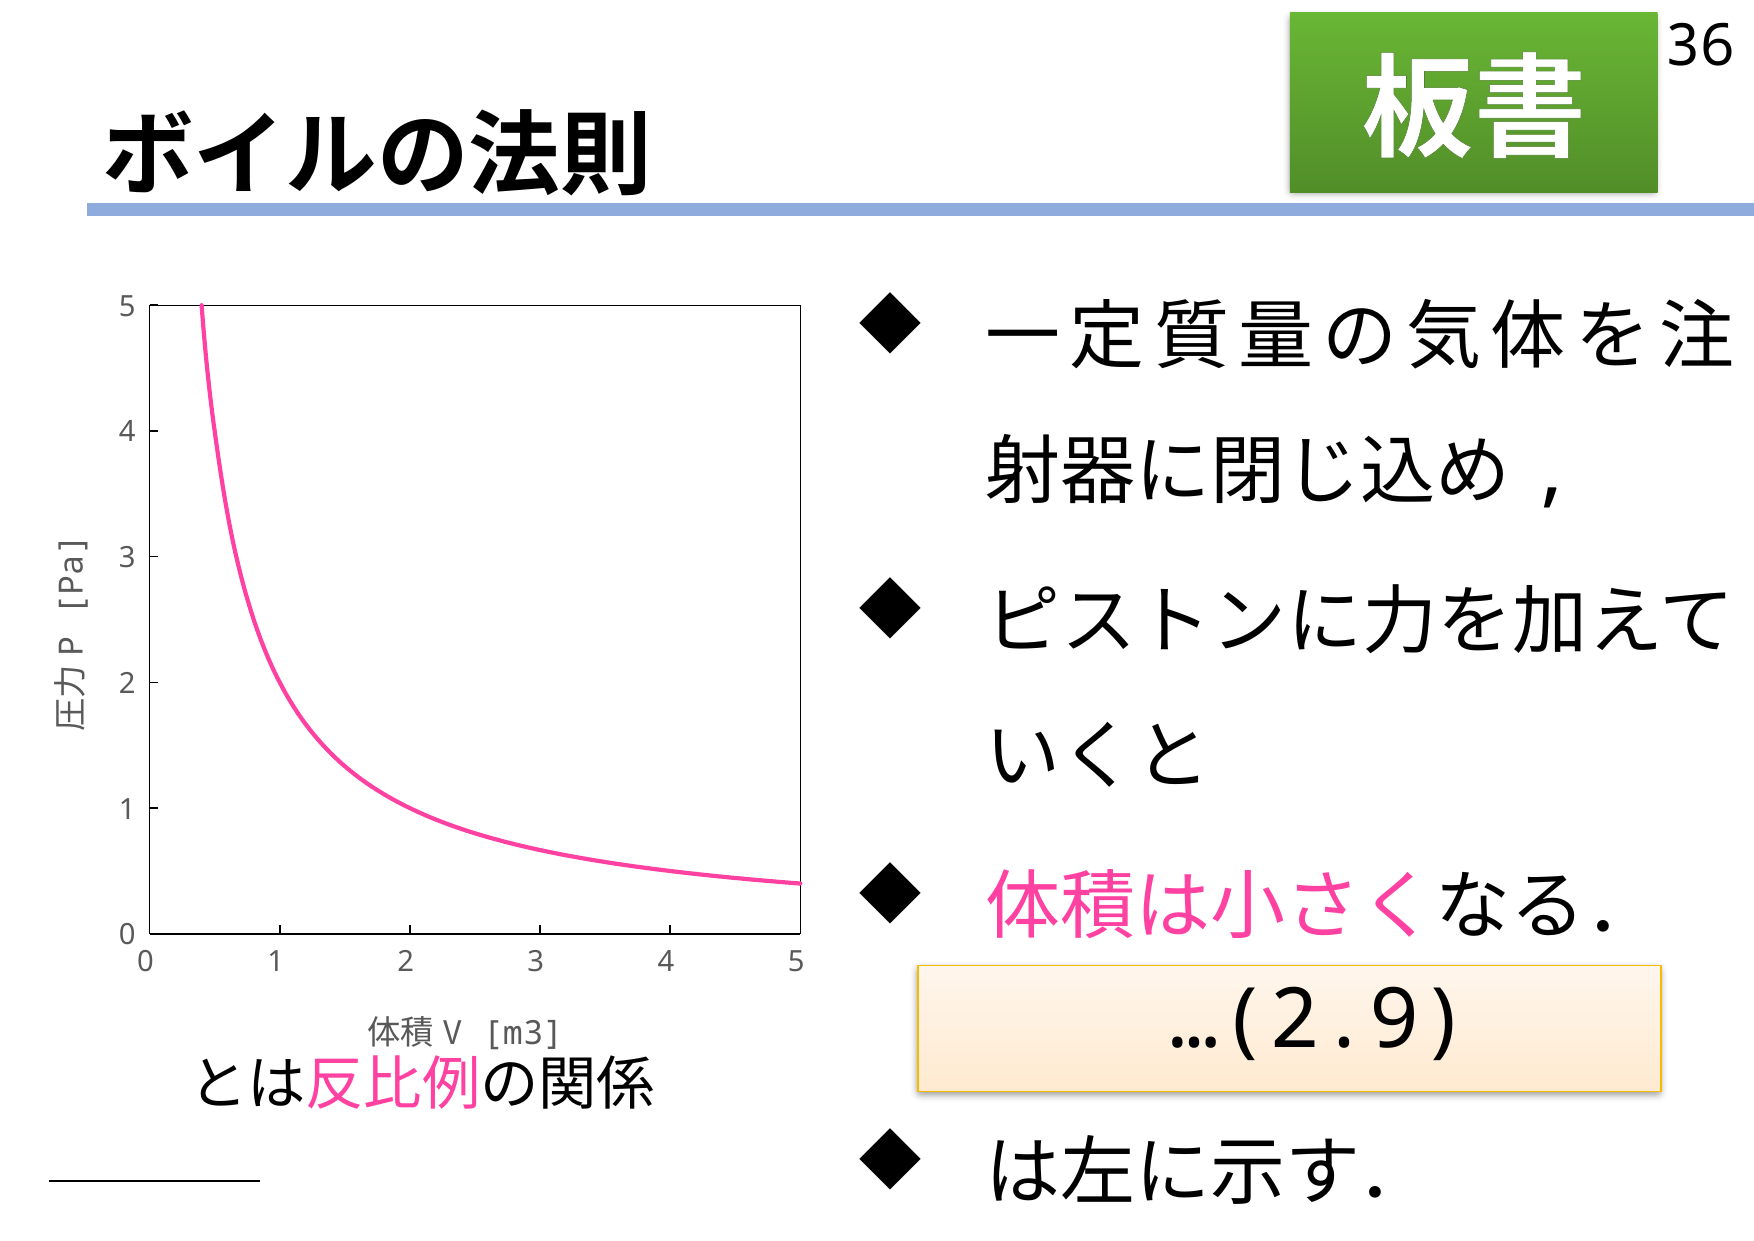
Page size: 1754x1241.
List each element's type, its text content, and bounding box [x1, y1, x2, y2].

slide_number 36 [1565, 0, 1750, 66]
text_box 板書 [1289, 12, 1658, 193]
text_box [917, 965, 1662, 1092]
title ボイルの法則 [87, 66, 1750, 213]
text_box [4, 268, 840, 1125]
